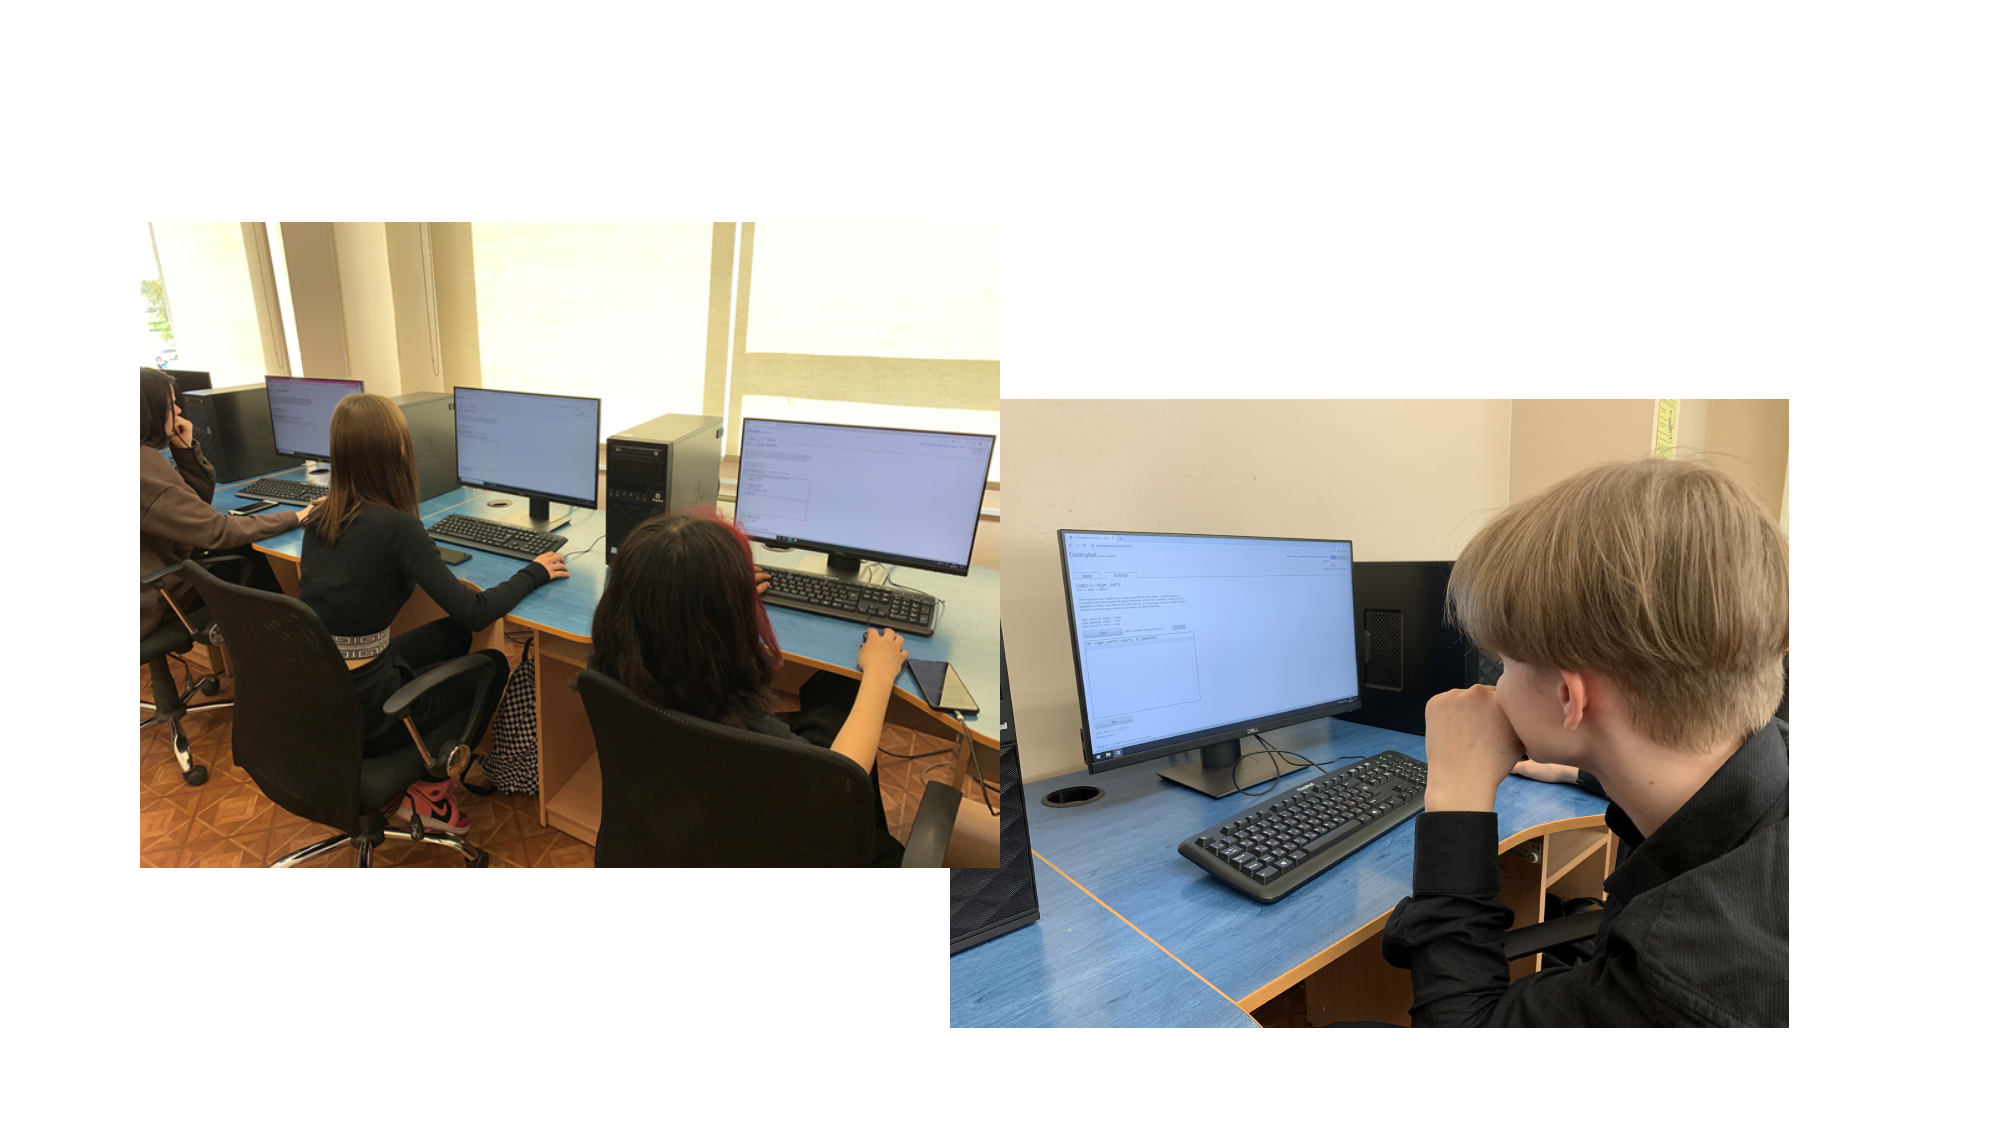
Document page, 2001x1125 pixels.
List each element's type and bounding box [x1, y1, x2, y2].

picture [140, 222, 1789, 1028]
